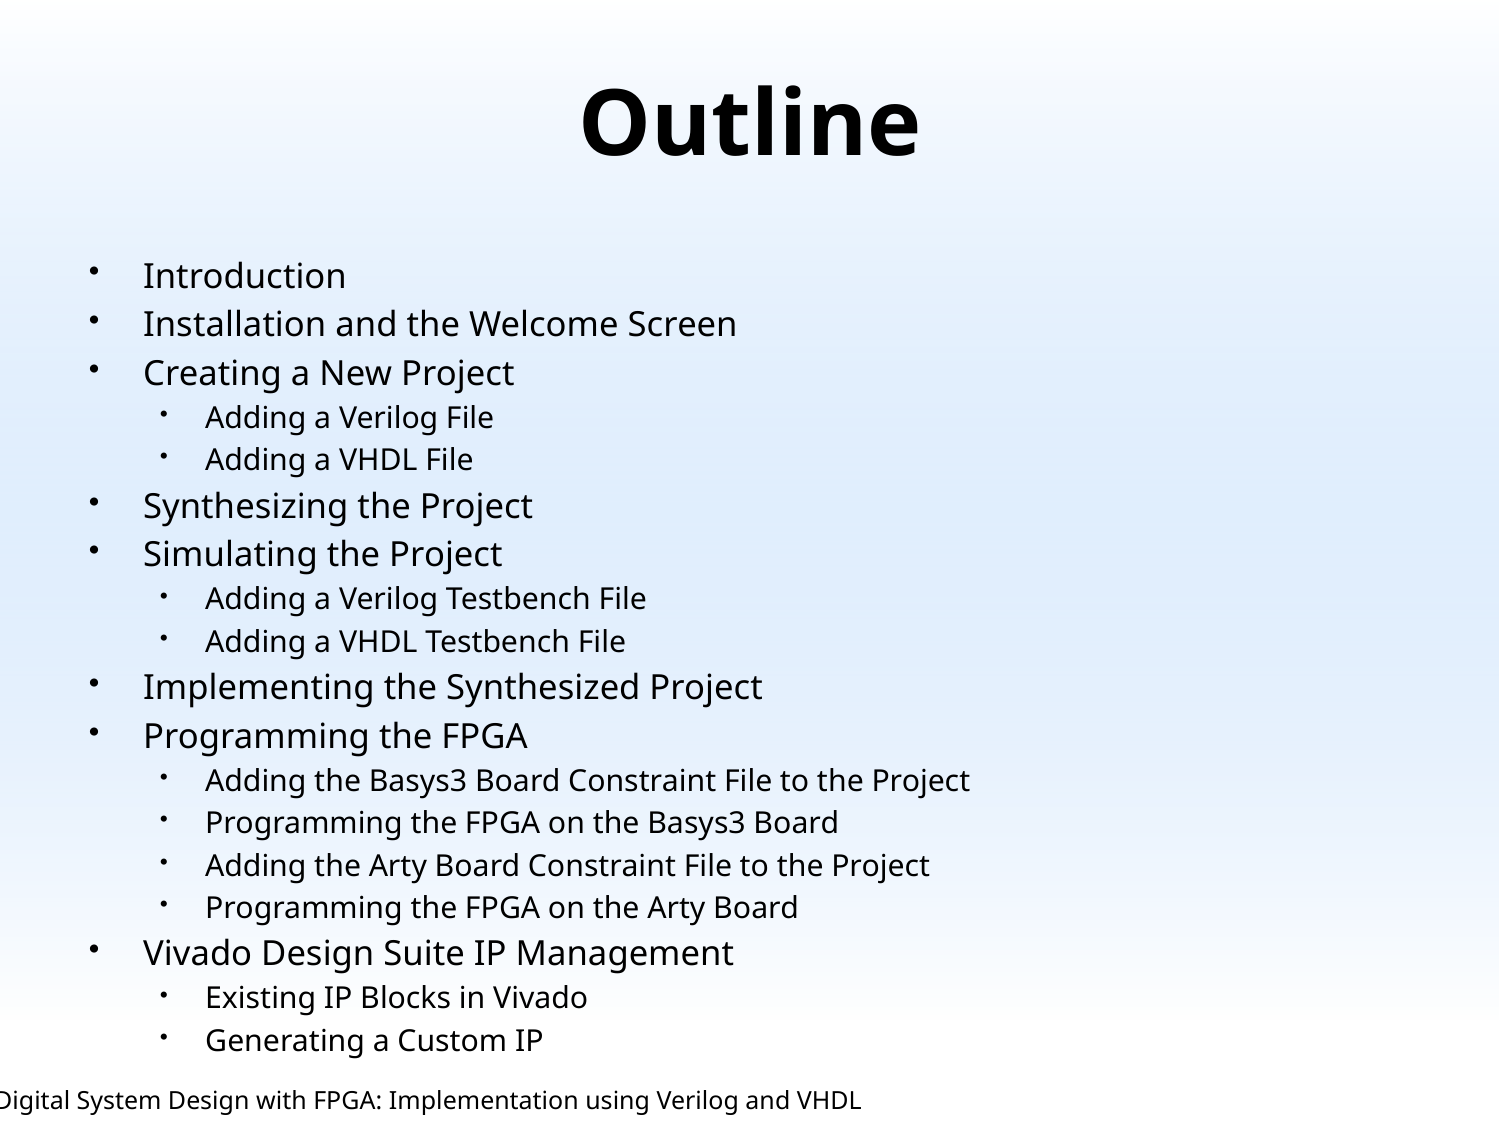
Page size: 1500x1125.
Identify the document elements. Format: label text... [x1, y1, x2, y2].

list Introduction Installation and the Welcome Screen Creating a New Project Adding a Verilog File Adding a VHDL File Synthesizing the Project Simulating the Project Adding a Verilog Testbench File Adding a VHDL Testbench File Implementing the Synthesized Project Programming the FPGA Adding the Basys3 Board Constraint File to the Project Programming the FPGA on the Basys3 Board Adding the Arty Board Constraint File to the Project Programming the FPGA on the Arty Board Vivado Design Suite IP Management Existing IP Blocks in Vivado Generating a Custom IP [75, 246, 1425, 1073]
title Outline [75, 24, 1425, 213]
